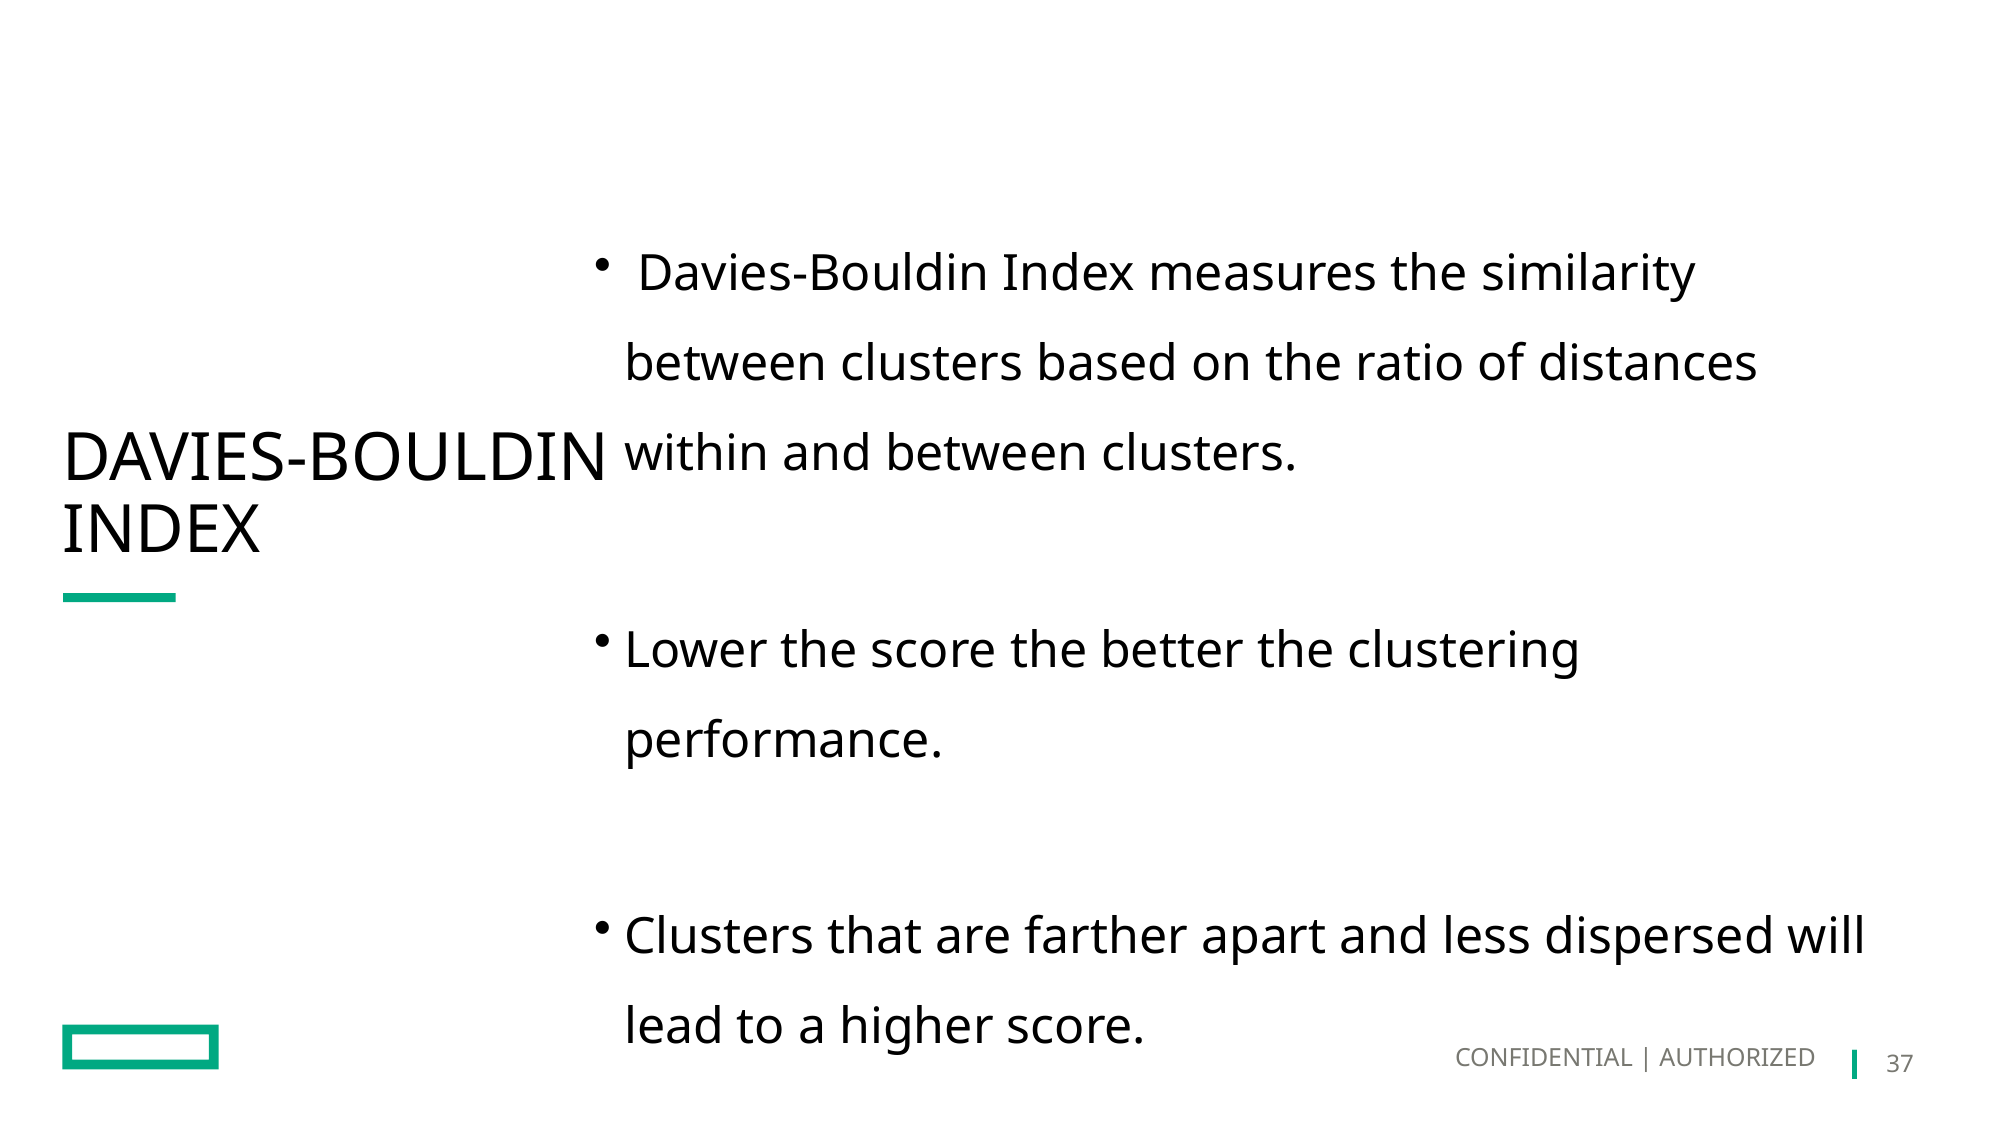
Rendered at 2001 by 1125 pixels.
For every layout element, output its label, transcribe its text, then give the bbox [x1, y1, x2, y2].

footer CONFIDENTIAL | AUTHORIZED [610, 1005, 1838, 1073]
slide_number 37 [1837, 1033, 1950, 1094]
text_box Davies-Bouldin Index measures the similarity between clusters based on the ratio of distances within and between clusters. Lower the score the better the clustering performance. Clusters that are farther apart and less dispersed will lead to a higher score. [579, 203, 1905, 790]
picture [1852, 1043, 1857, 1079]
title Davies-Bouldin Index [43, 434, 579, 586]
